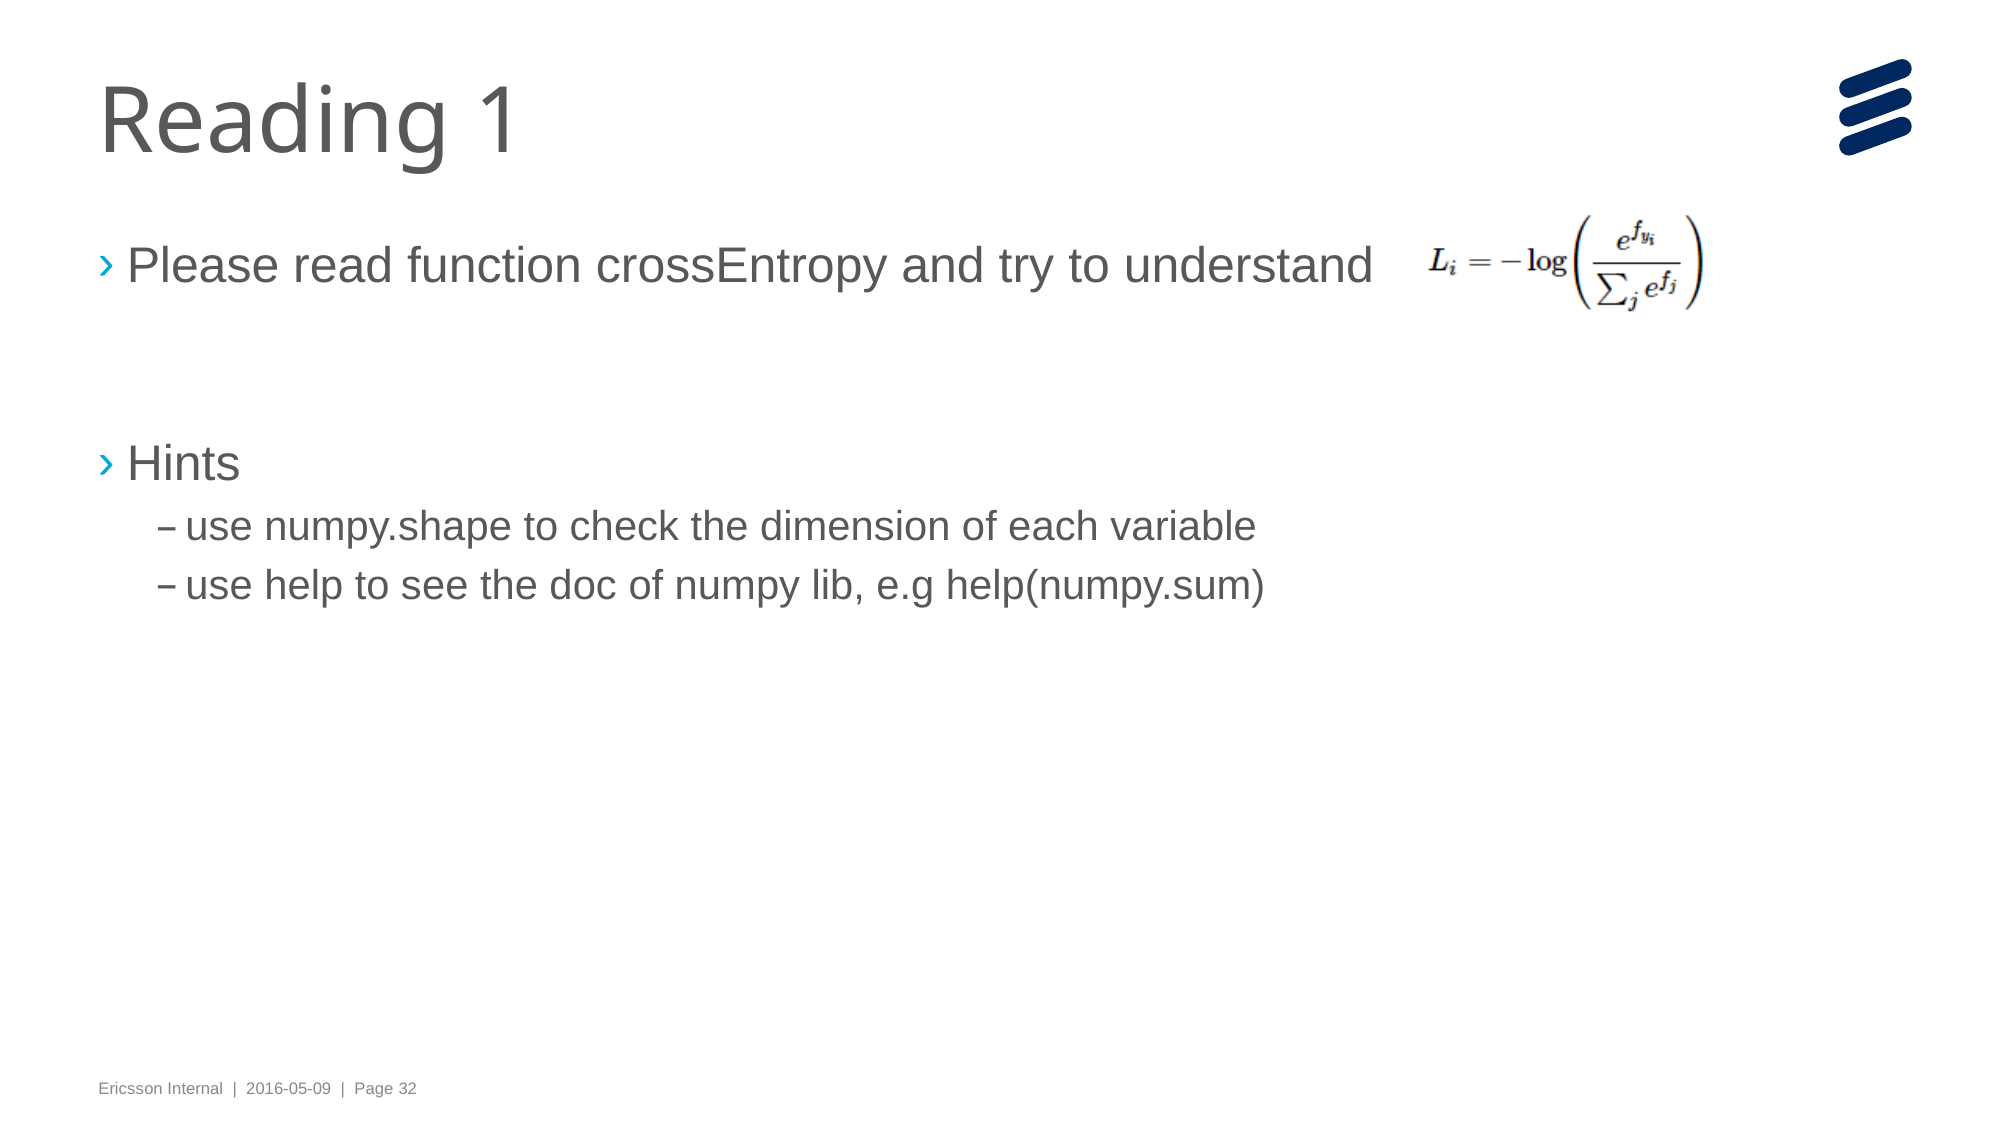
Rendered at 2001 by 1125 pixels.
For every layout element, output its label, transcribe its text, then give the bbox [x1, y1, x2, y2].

list Please read function crossEntropy and try to understand Hints use numpy.shape to check the dimension of each variable use help to see the doc of numpy lib, e.g help(numpy.sum) [85, 232, 1914, 1040]
title Reading 1 [85, 39, 1726, 218]
picture [1410, 192, 1754, 336]
